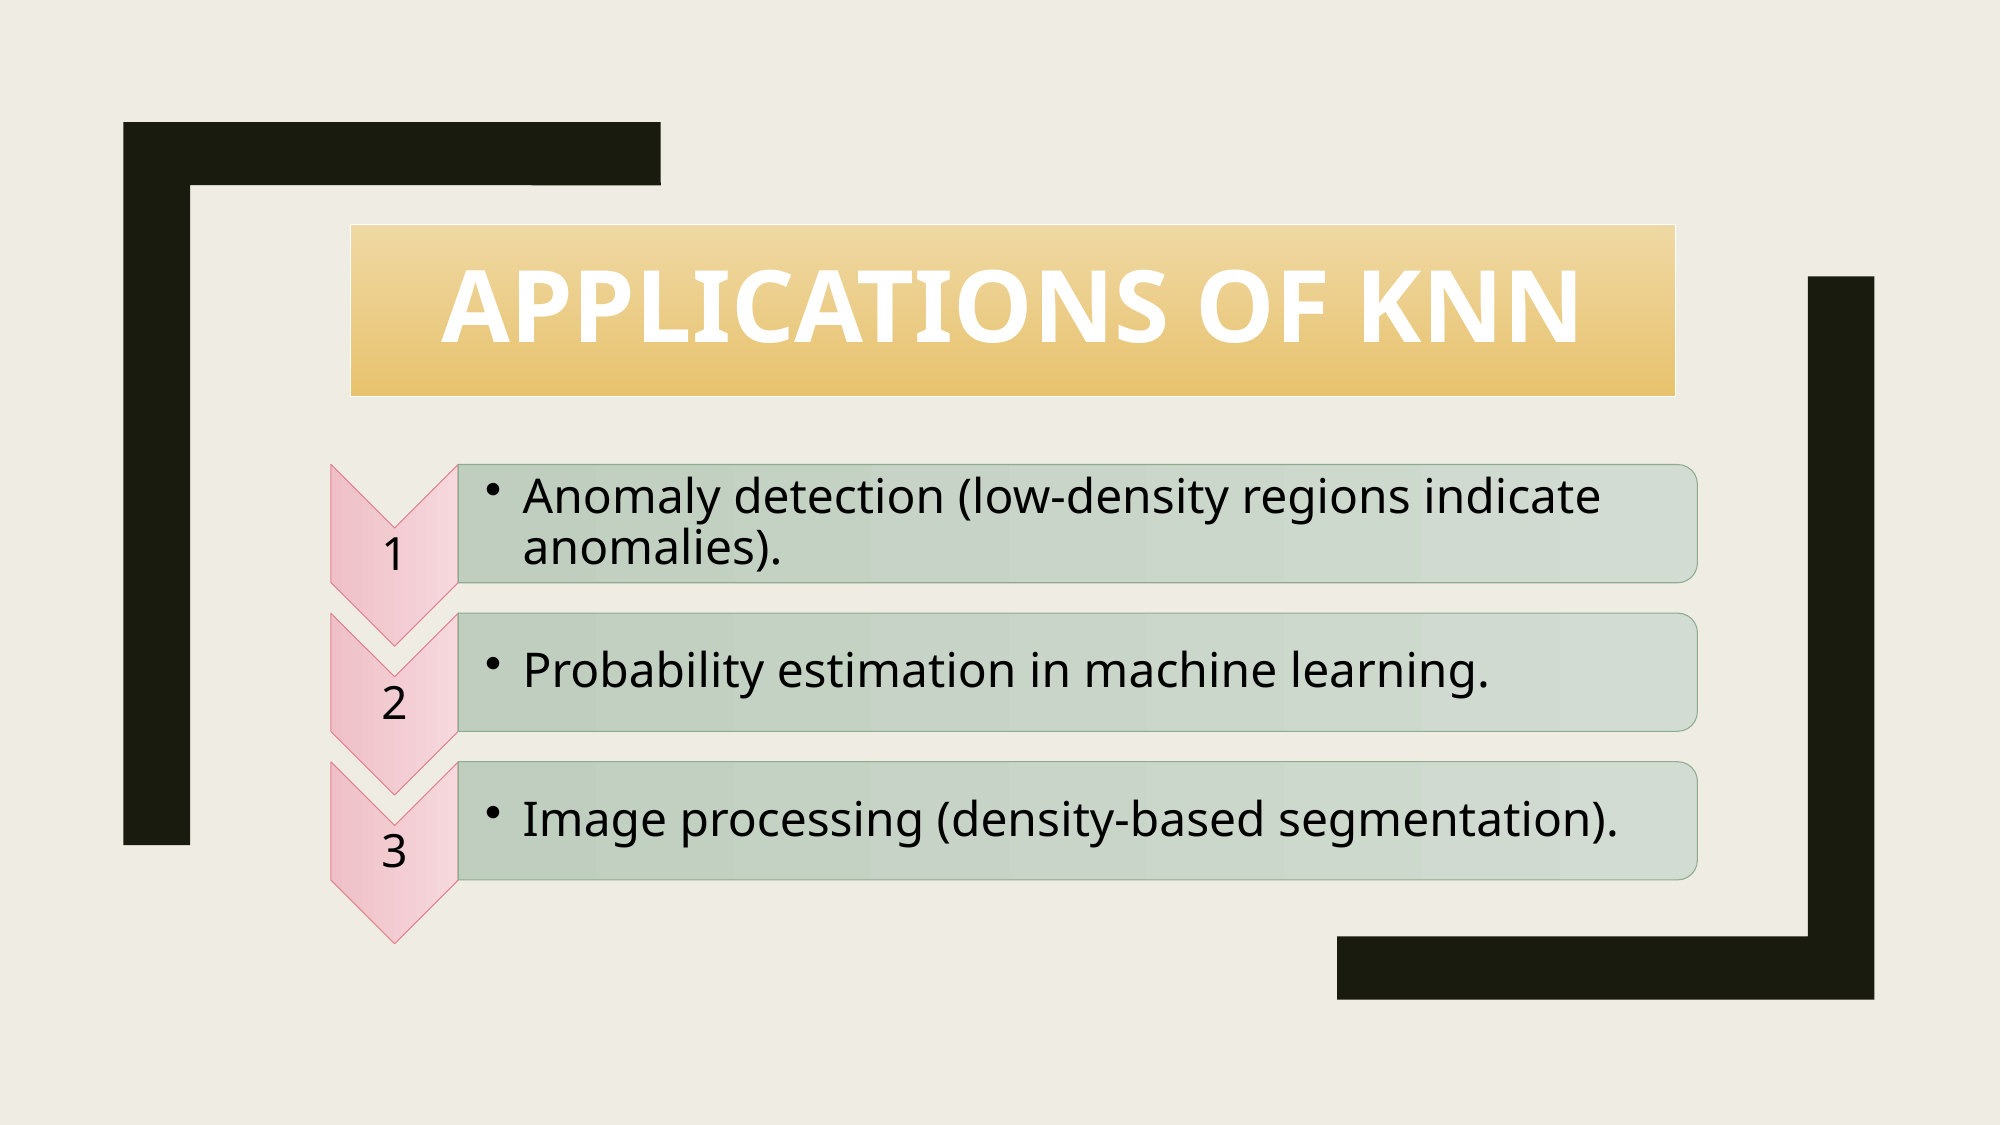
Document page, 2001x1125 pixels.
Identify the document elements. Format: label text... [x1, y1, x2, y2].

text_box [330, 464, 1698, 944]
title Applications of knn [350, 224, 1676, 397]
